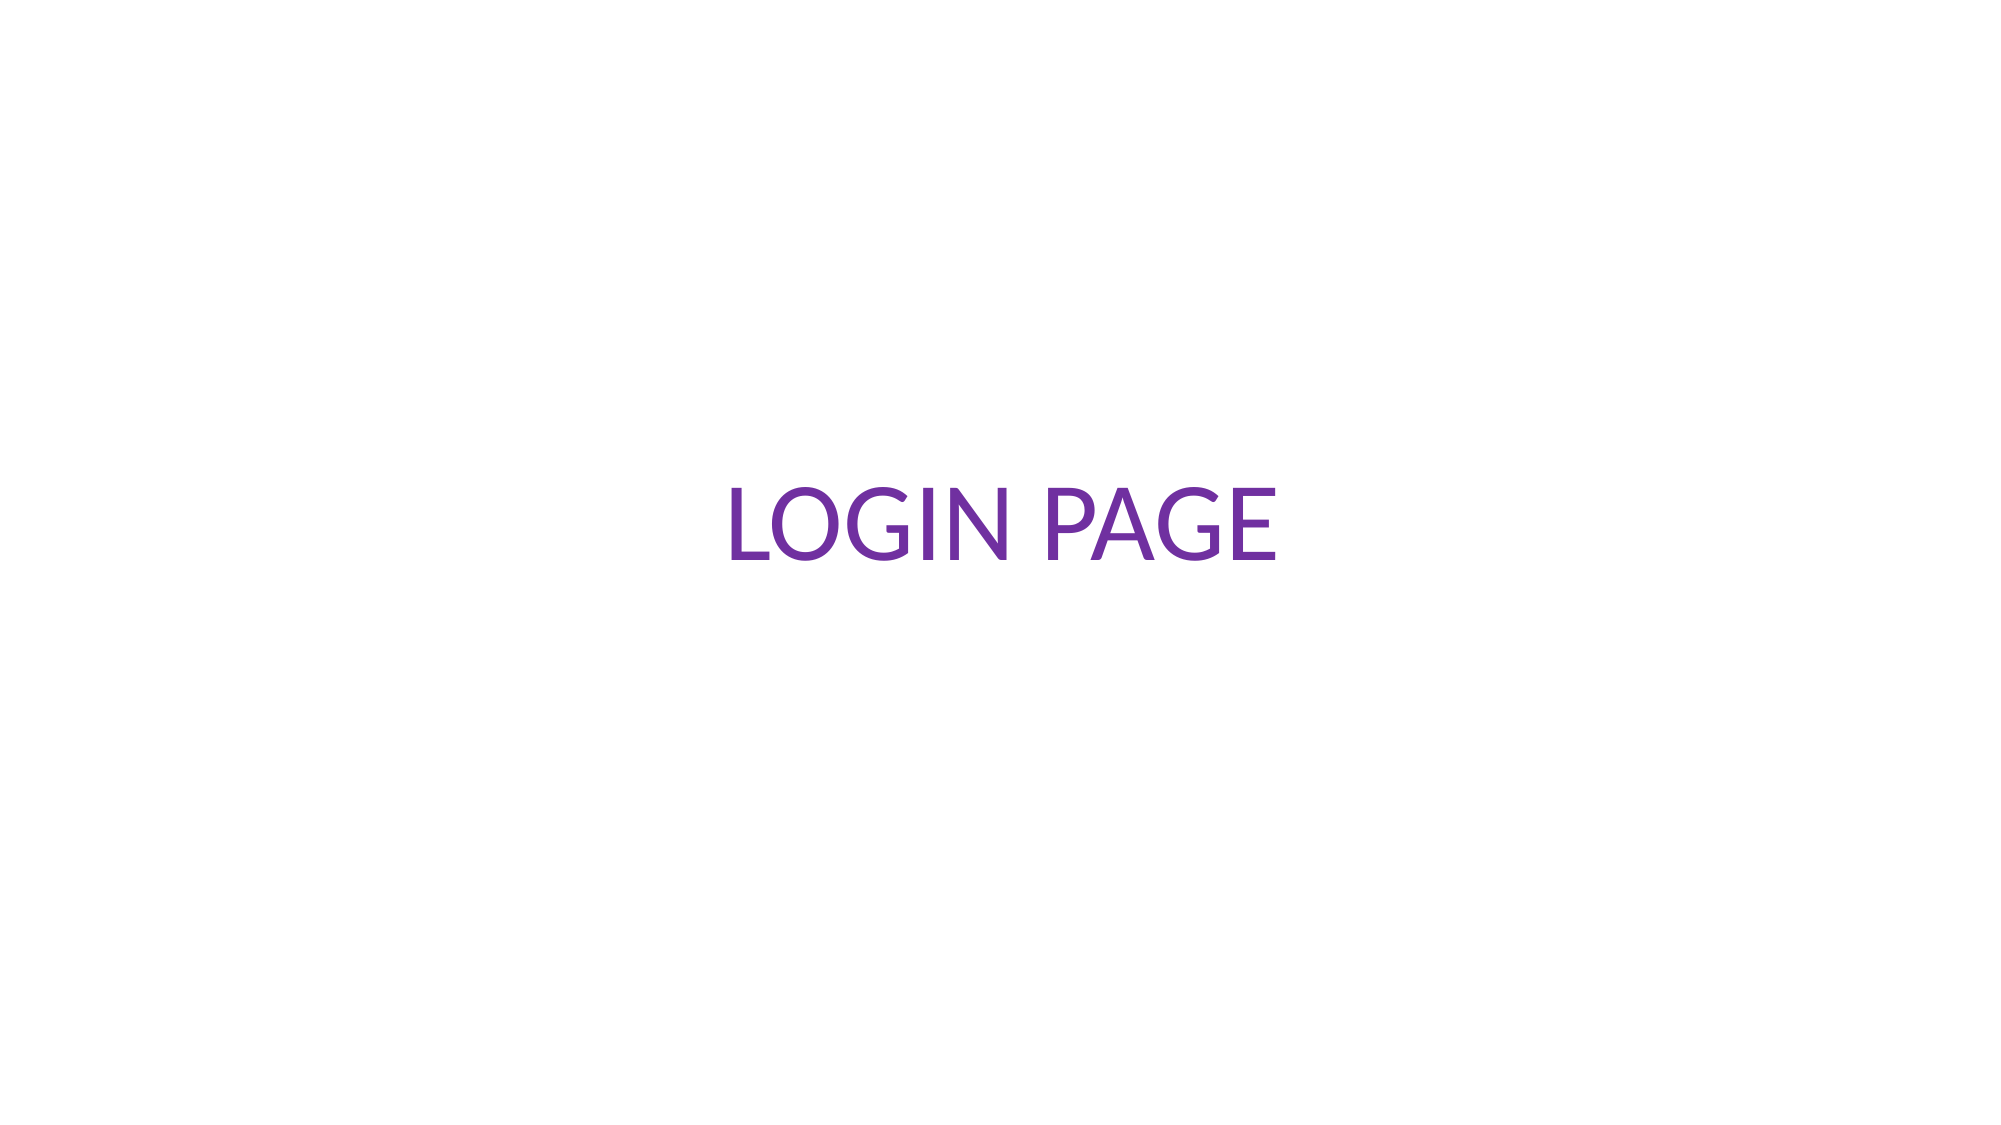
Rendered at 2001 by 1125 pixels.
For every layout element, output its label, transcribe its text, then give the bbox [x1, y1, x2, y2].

text_box LOGIN PAGE [709, 440, 1388, 591]
